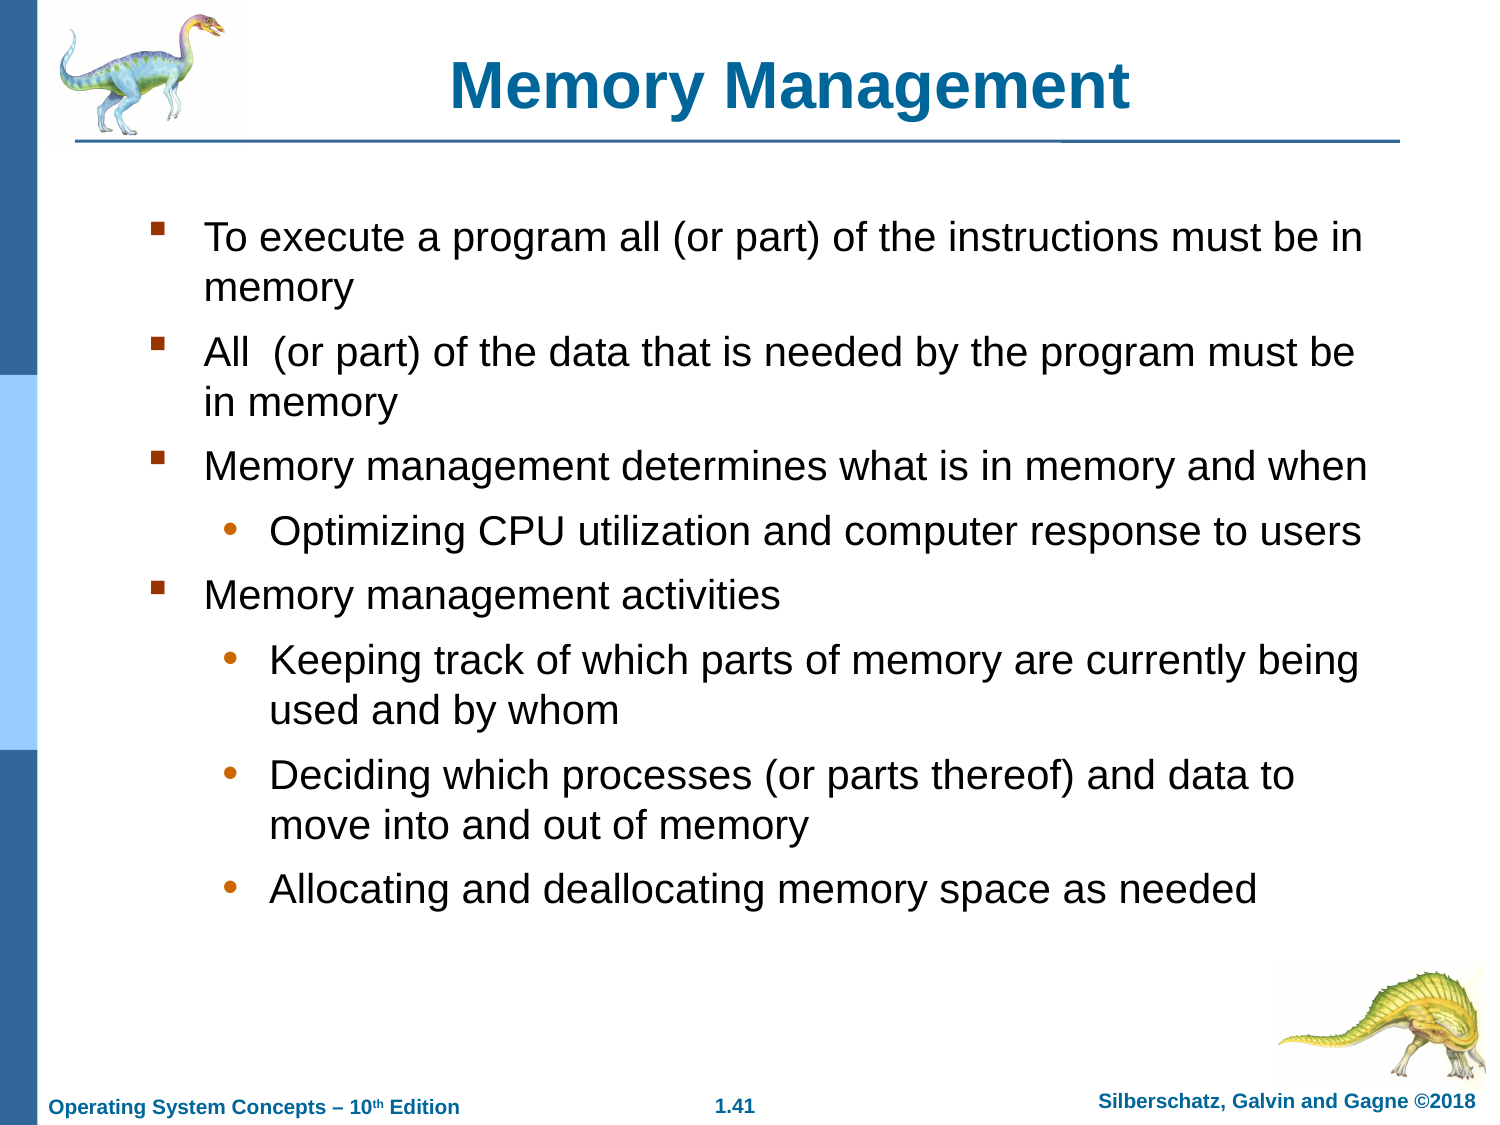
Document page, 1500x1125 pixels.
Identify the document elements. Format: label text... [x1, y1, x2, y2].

picture [46, 0, 243, 149]
picture [1275, 959, 1486, 1090]
list To execute a program all (or part) of the instructions must be in memory All (or part) of the data that is needed by the program must be in memory Memory management determines what is in memory and when Optimizing CPU utilization and computer response to users Memory management activities Keeping track of which parts of memory are currently being used and by whom Deciding which processes (or parts thereof) and data to move into and out of memory Allocating and deallocating memory space as needed [132, 202, 1403, 946]
title Memory Management [178, 34, 1402, 130]
